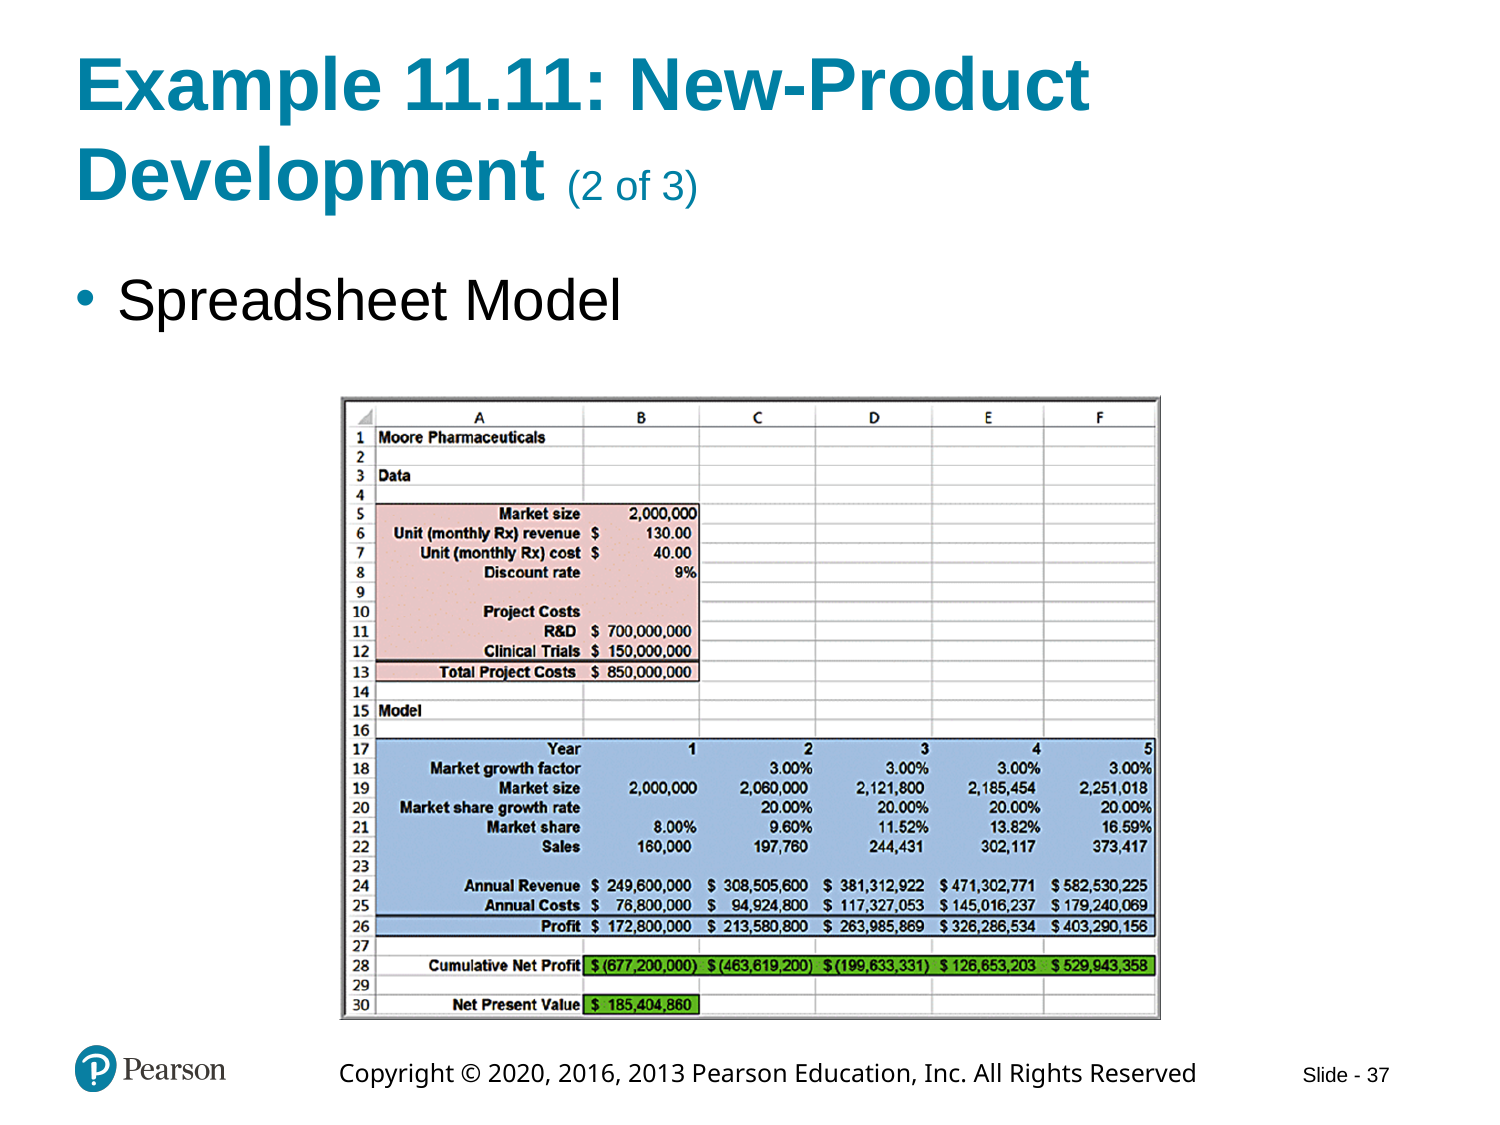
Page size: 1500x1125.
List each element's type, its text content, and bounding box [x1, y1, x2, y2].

picture [83, 1054, 109, 1079]
picture [75, 1078, 86, 1092]
title Example 11.11: New-Product Development (2 of 3) [75, 35, 1425, 216]
picture [75, 1045, 90, 1061]
picture [101, 1045, 226, 1092]
list Spreadsheet Model [75, 262, 654, 369]
picture [339, 395, 1161, 1021]
